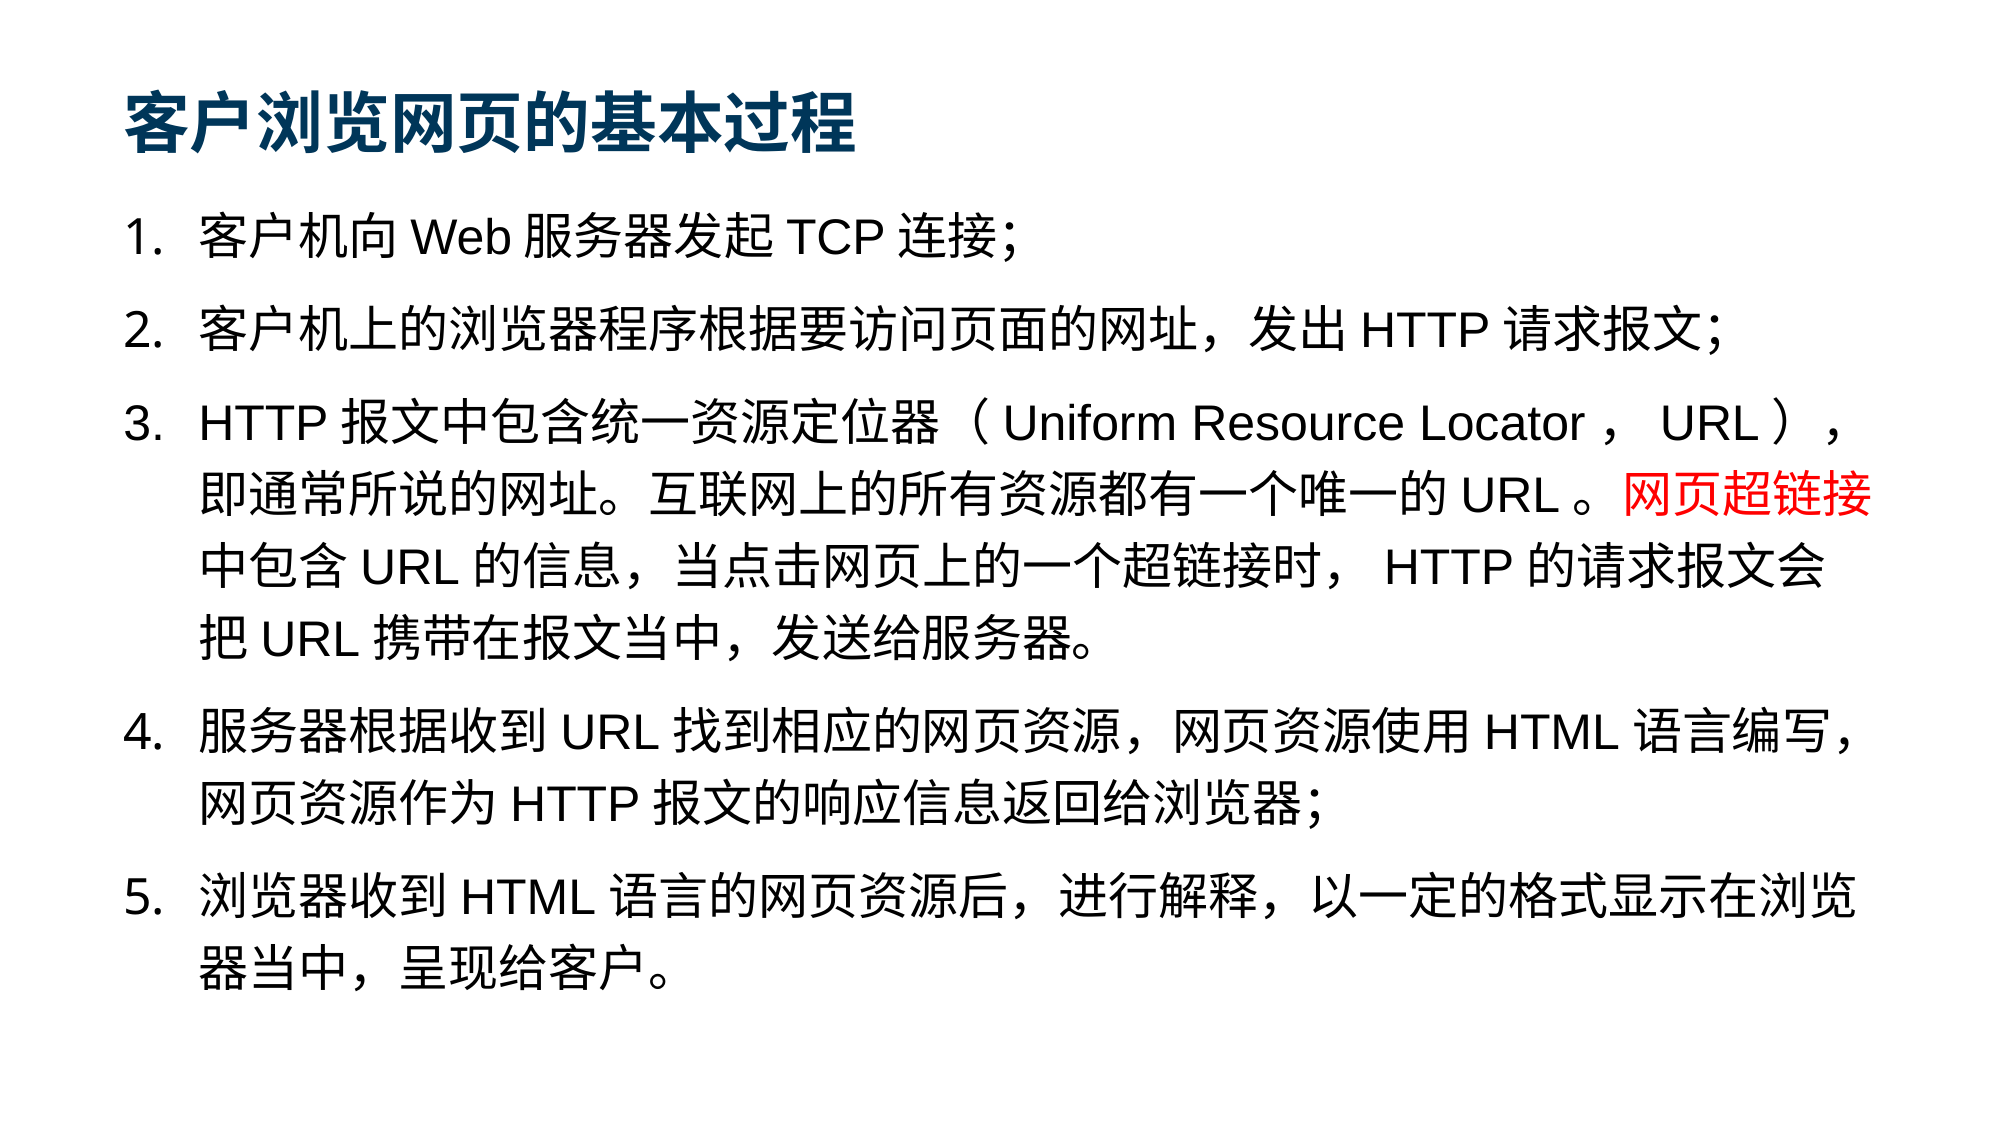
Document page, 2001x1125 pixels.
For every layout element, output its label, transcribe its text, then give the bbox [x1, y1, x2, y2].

list 客户机向Web服务器发起TCP连接； 客户机上的浏览器程序根据要访问页面的网址，发出HTTP请求报文； HTTP报文中包含统一资源定位器（Uniform Resource Locator，URL），即通常所说的网址。互联网上的所有资源都有一个唯一的URL。网页超链接中包含URL的信息，当点击网页上的一个超链接时，HTTP的请求报文会把URL携带在报文当中，发送给服务器。 服务器根据收到URL找到相应的网页资源，网页资源使用HTML语言编写，网页资源作为HTTP报文的响应信息返回给浏览器； 浏览器收到HTML语言的网页资源后，进行解释，以一定的格式显示在浏览器当中，呈现给客户。 [108, 185, 1890, 1007]
title 客户浏览网页的基本过程 [108, 21, 1890, 169]
